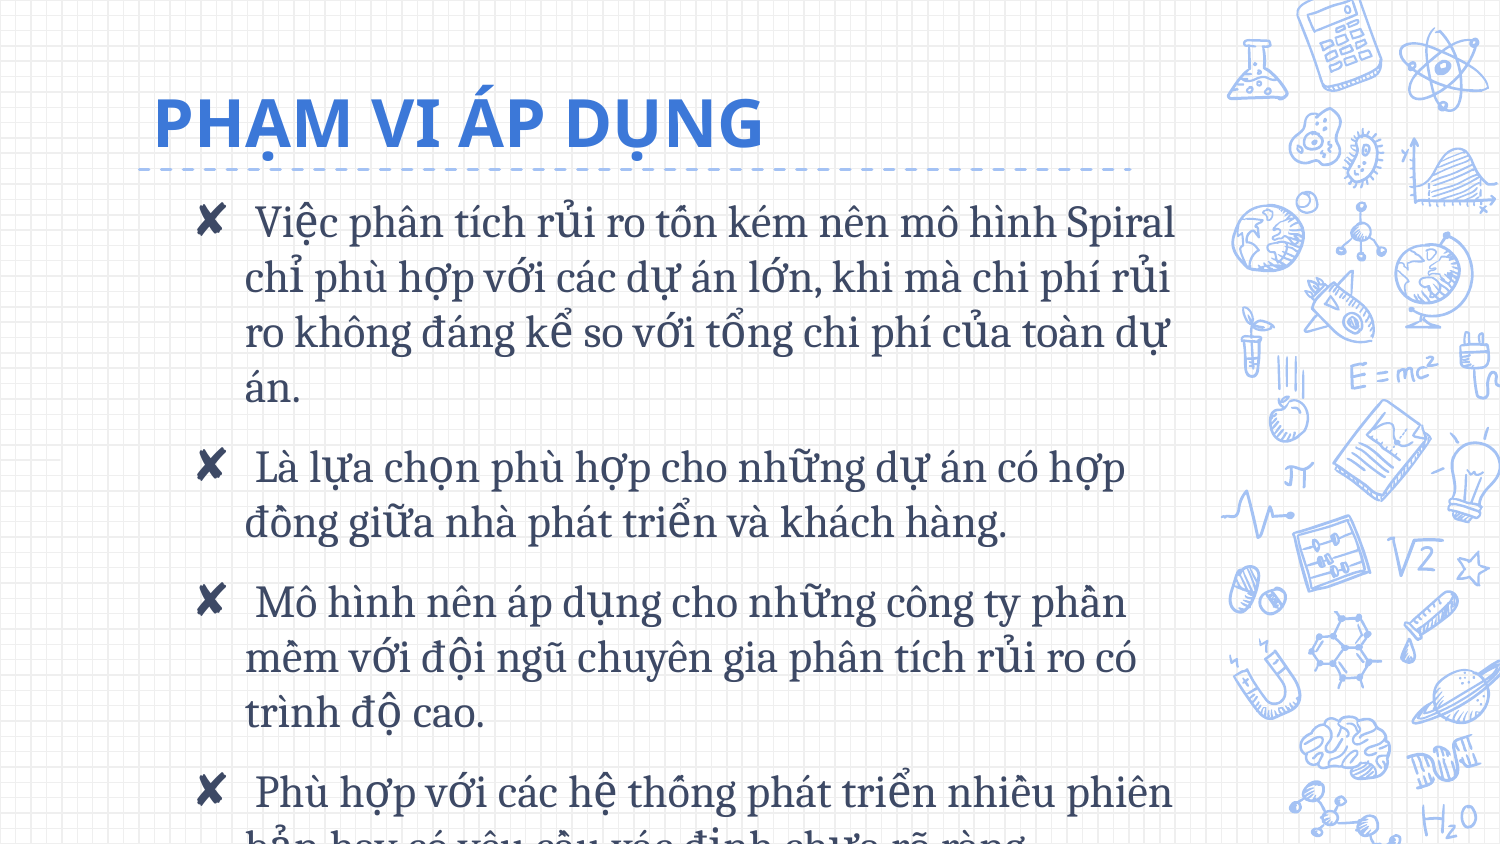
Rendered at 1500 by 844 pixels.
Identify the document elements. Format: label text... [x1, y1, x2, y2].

list Việc phân tích rủi ro tốn kém nên mô hình Spiral chỉ phù hợp với các dự án lớn, khi mà chi phí rủi ro không đáng kể so với tổng chi phí của toàn dự án. Là lựa chọn phù hợp cho những dự án có hợp đồng giữa nhà phát triển và khách hàng. Mô hình nên áp dụng cho những công ty phần mềm với đội ngũ chuyên gia phân tích rủi ro có trình độ cao. Phù hợp với các hệ thống phát triển nhiều phiên bản hay có yêu cầu xác định chưa rõ ràng. [158, 176, 1224, 844]
title PHẠM VI ÁP DỤNG [137, 35, 1145, 177]
